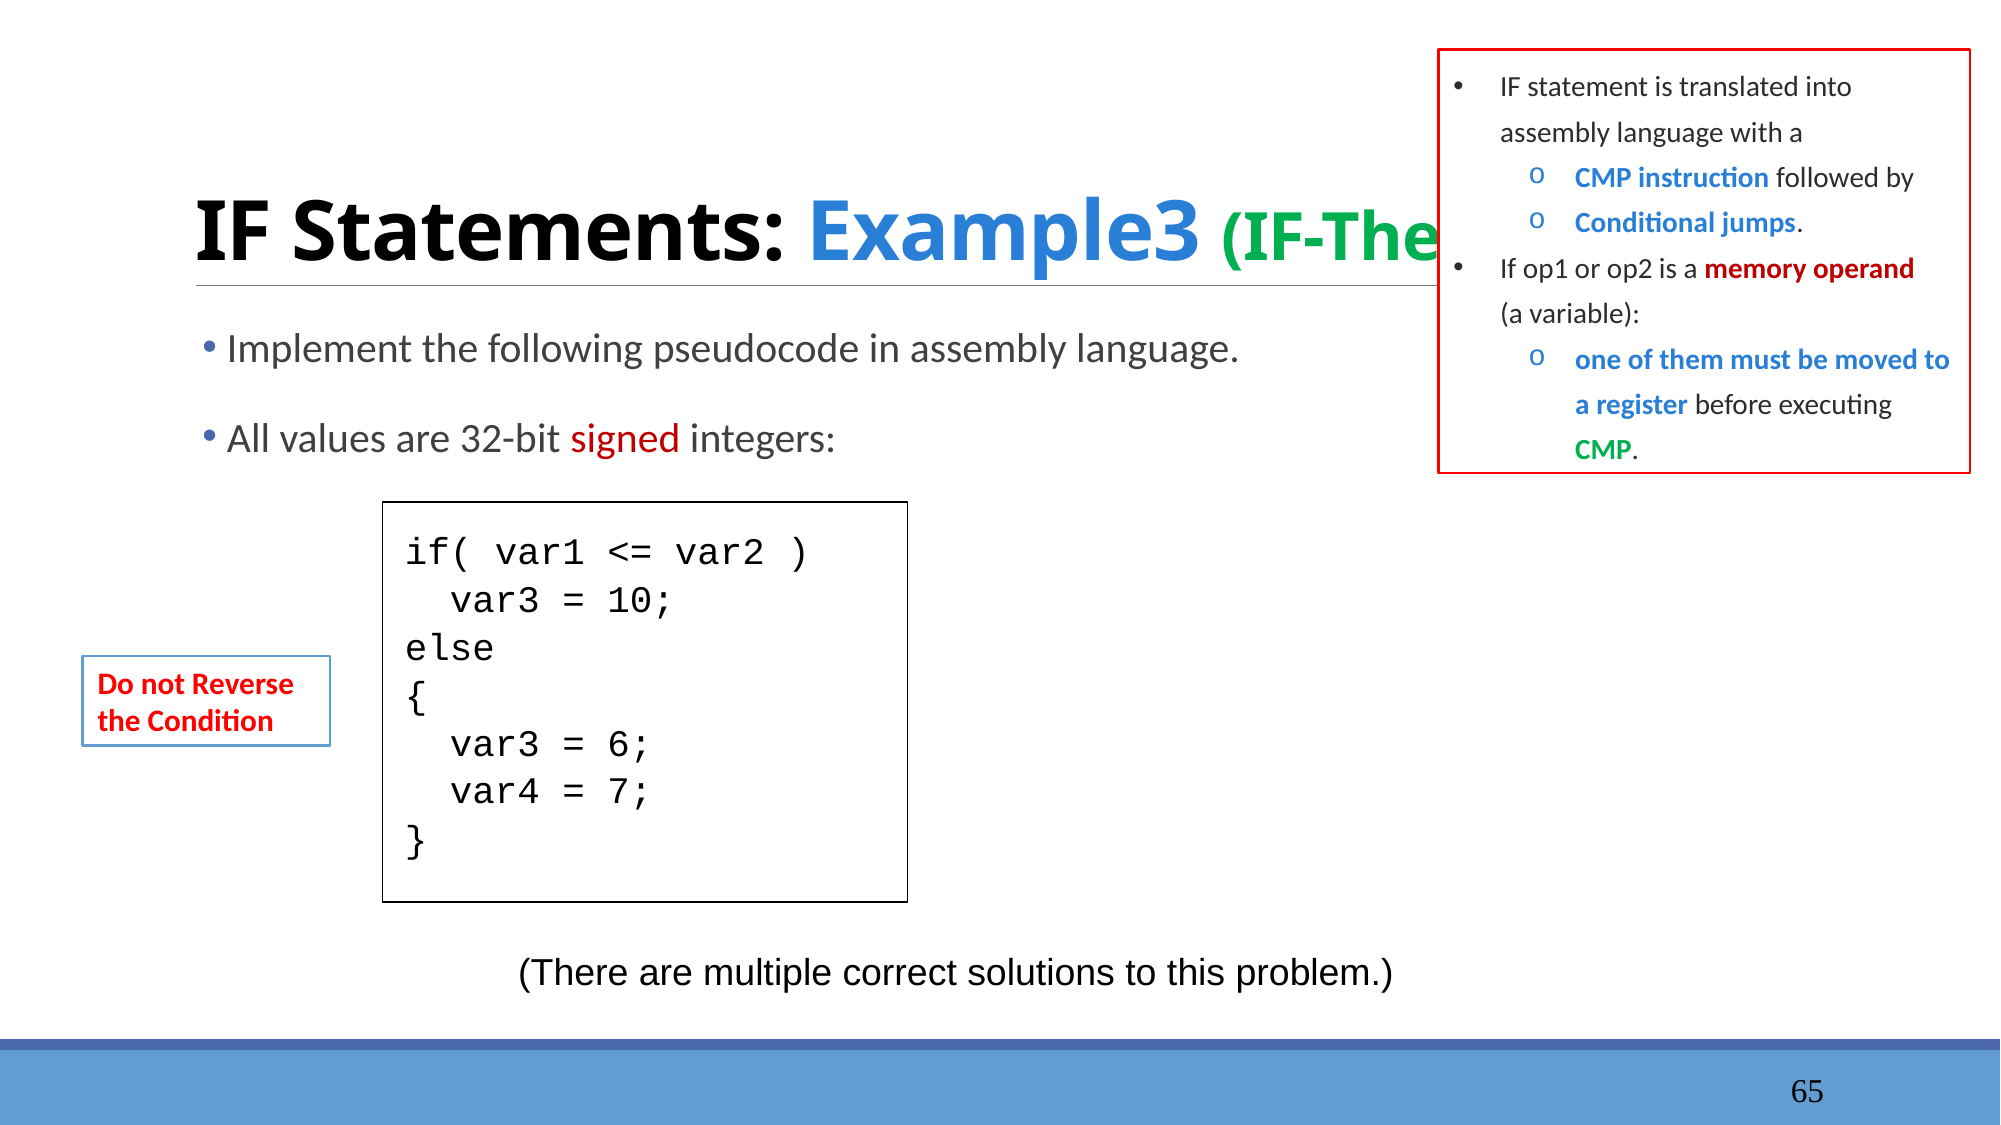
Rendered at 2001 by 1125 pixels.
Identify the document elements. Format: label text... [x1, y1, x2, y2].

title IF Statements: Example3 (IF-Then-Else) [180, 47, 1830, 285]
text_box if( var1 <= var2 ) var3 = 10; else { var3 = 6; var4 = 7; } [382, 501, 908, 902]
text_box Do not Reverse the Condition [81, 655, 331, 747]
text_box IF statement is translated into assembly language with a CMP instruction followed by Conditional jumps. If op1 or op2 is a memory operand (a variable): one of them must be moved to a register before executing CMP. [1437, 48, 1971, 474]
text_box (There are multiple correct solutions to this problem.) [362, 925, 1550, 1016]
list Implement the following pseudocode in assembly language. All values are 32-bit signed integers: [202, 303, 1830, 504]
slide_number 66 [1624, 1059, 1840, 1120]
